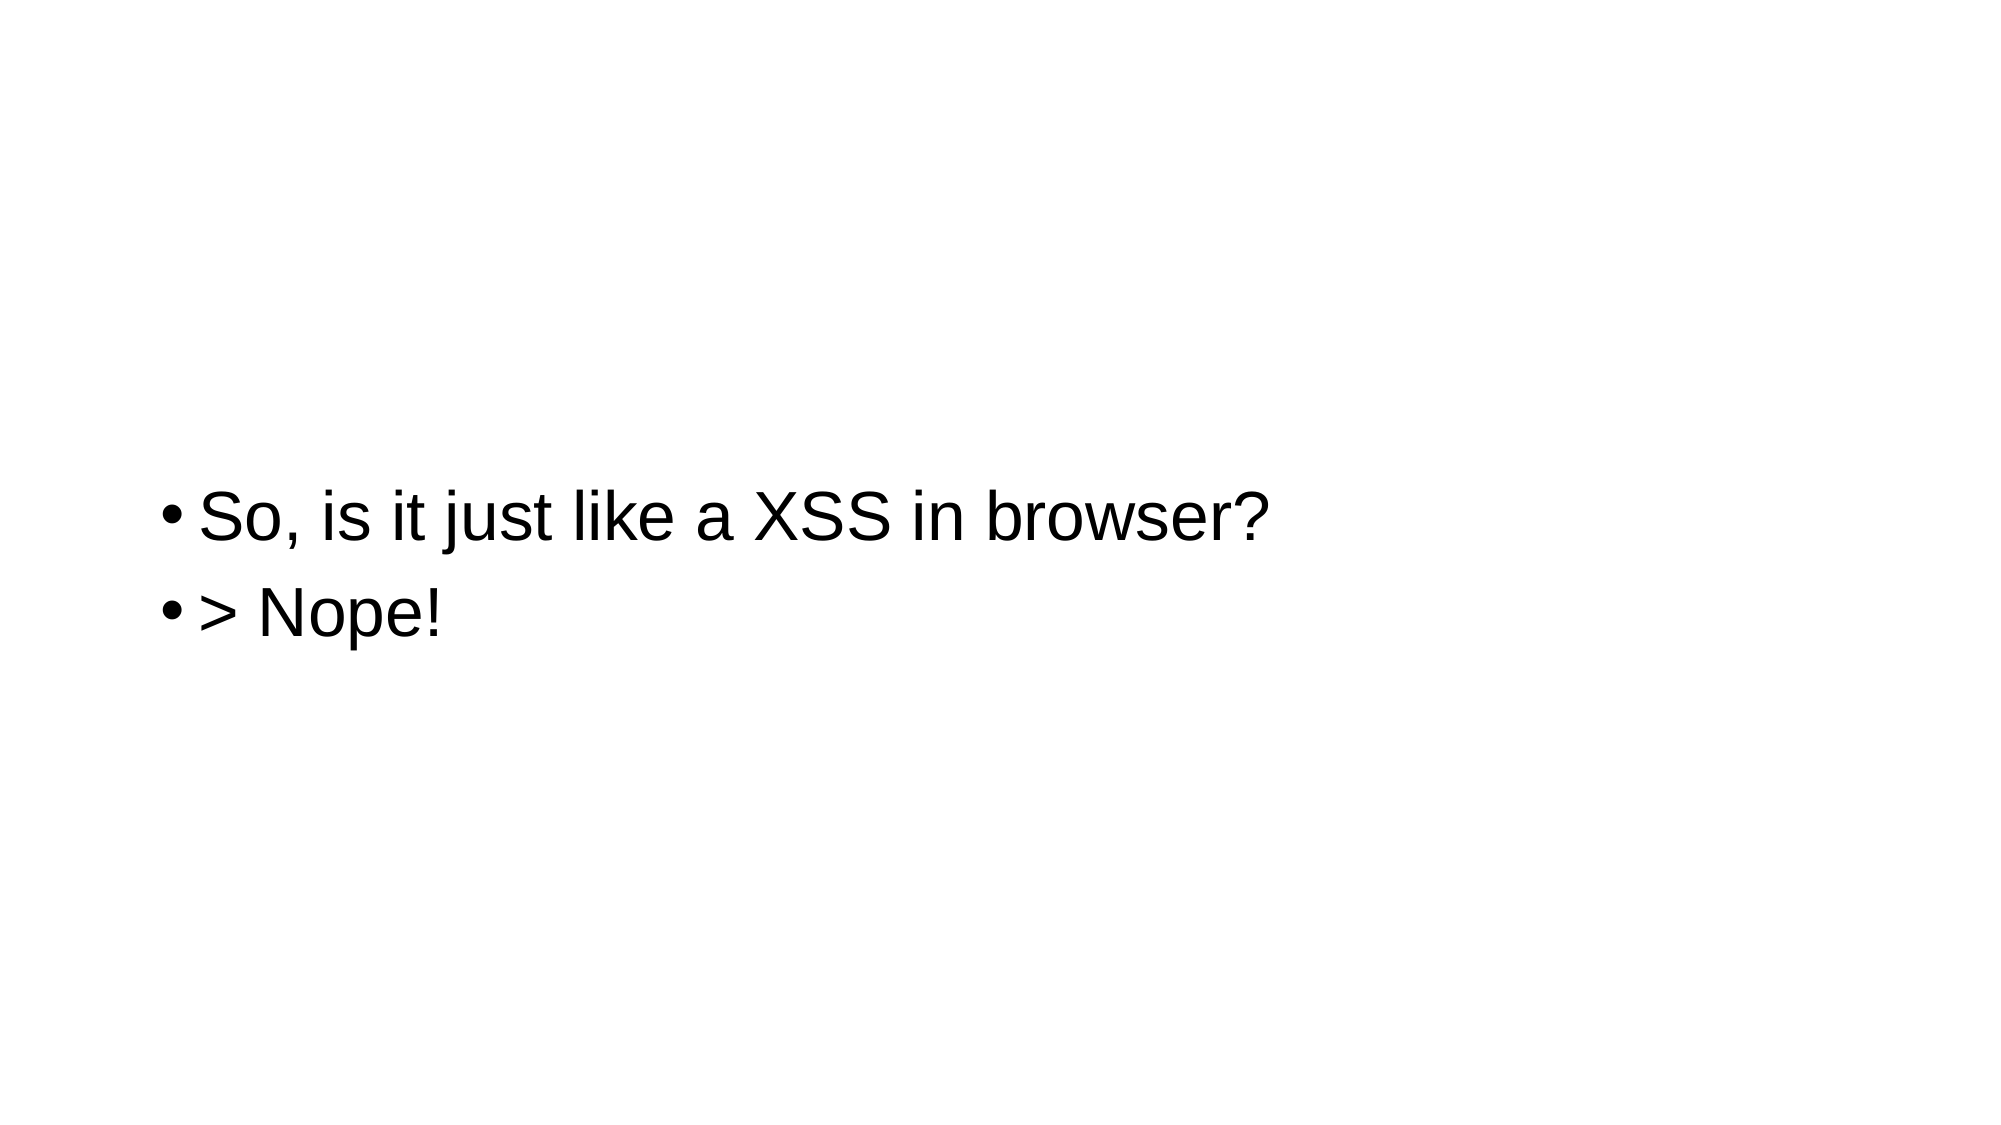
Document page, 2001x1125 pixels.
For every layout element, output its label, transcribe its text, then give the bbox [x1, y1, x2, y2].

list So, is it just like a XSS in browser? > Nope! [145, 267, 1855, 1015]
